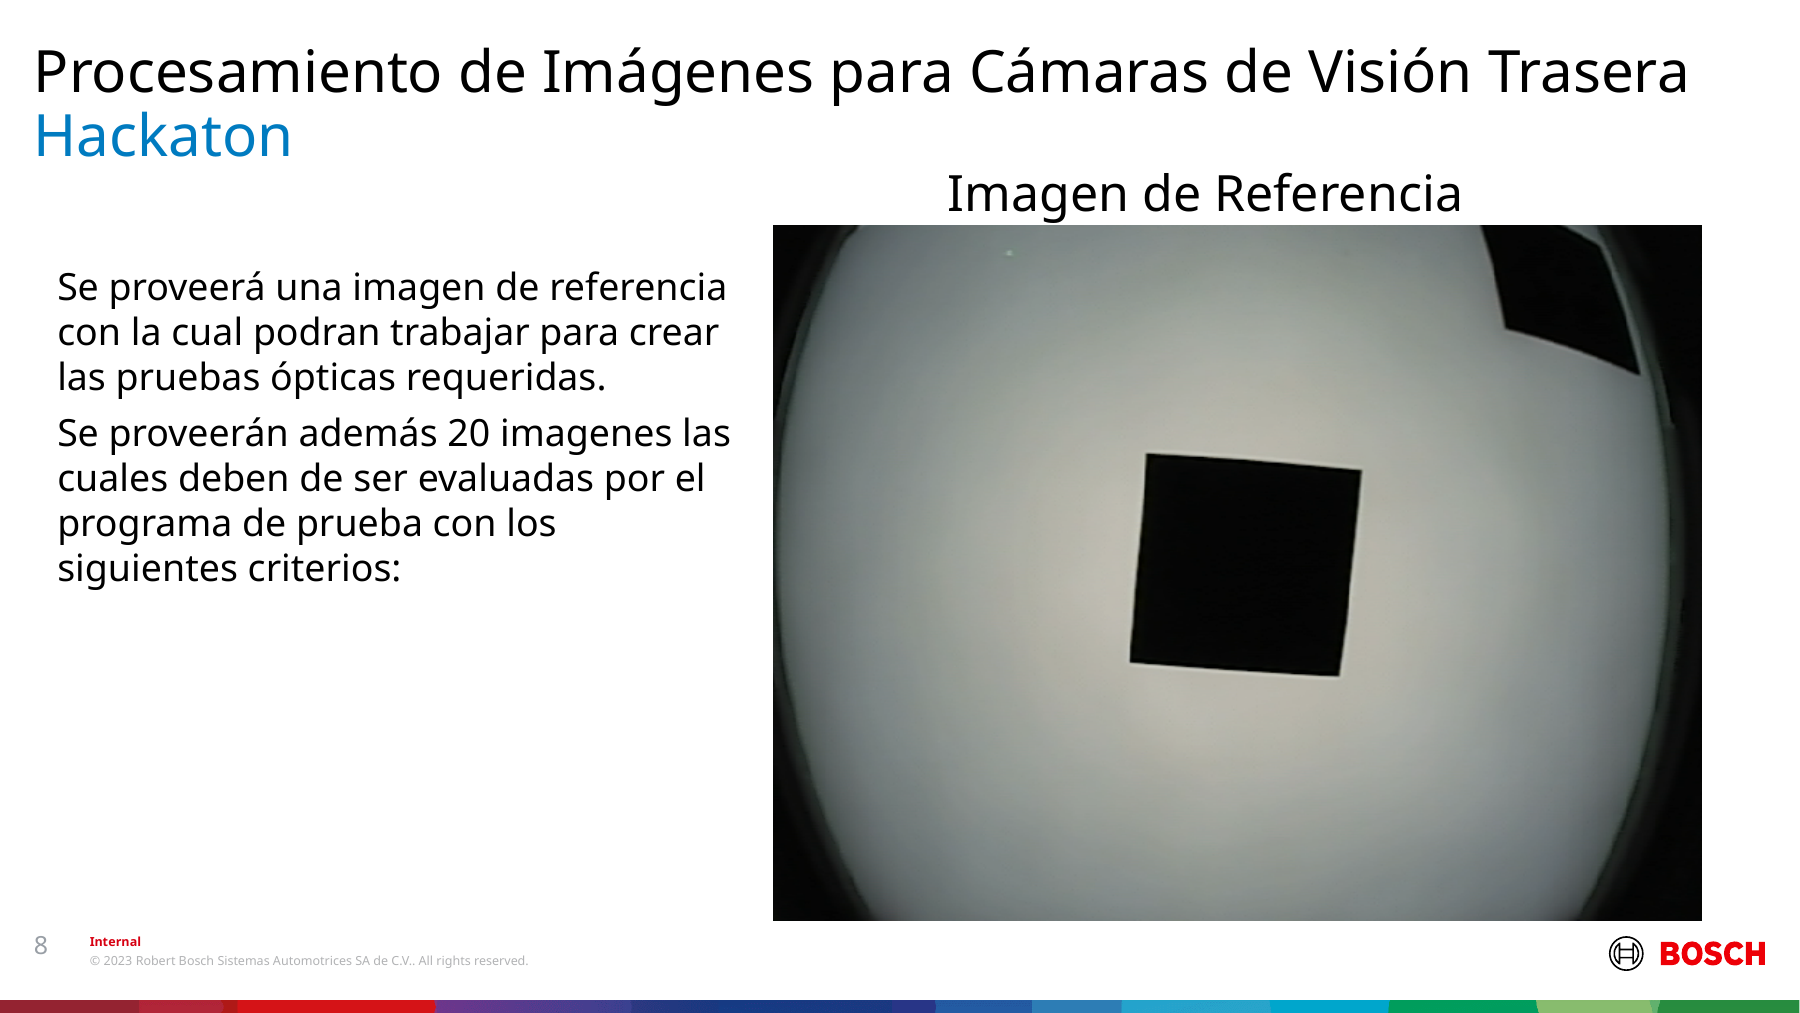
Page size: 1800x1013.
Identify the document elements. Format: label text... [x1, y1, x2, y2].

list Procesamiento de Imágenes para Cámaras de Visión Trasera [33, 42, 1766, 107]
slide_number 8 [33, 929, 81, 997]
picture [1388, 1000, 1800, 1013]
picture [0, 1000, 1270, 1013]
text_box Imagen de Referencia [741, 161, 1670, 226]
title Hackaton [33, 107, 1766, 171]
text_box Se proveerá una imagen de referencia con la cual podran trabajar para crear las pruebas ópticas requeridas. Se proveerán además 20 imagenes las cuales deben de ser evaluadas por el programa de prueba con los siguientes criterios: [57, 263, 742, 906]
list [773, 225, 1702, 921]
